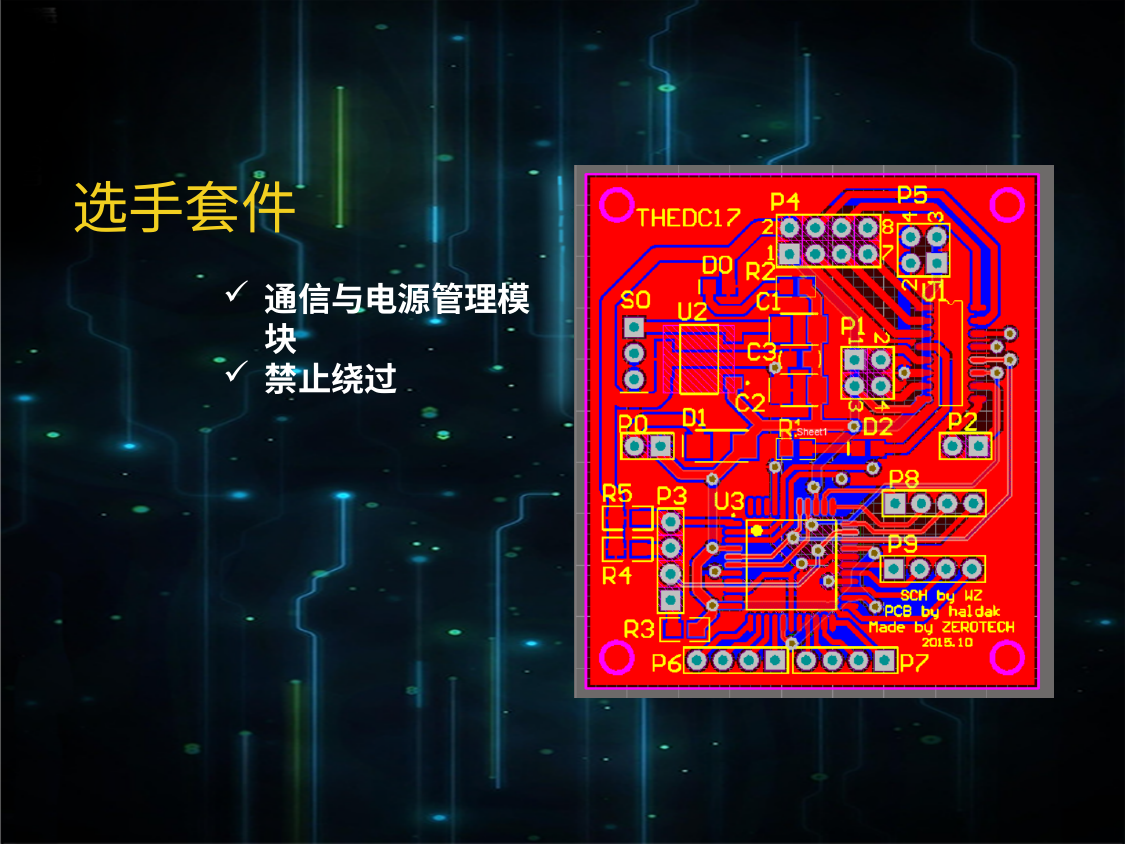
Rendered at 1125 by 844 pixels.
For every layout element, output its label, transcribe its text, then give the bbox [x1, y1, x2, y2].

text_box 通信与电源管理模块 禁止绕过 [208, 271, 554, 406]
picture [0, 0, 1125, 844]
text_box 选手套件 [57, 164, 536, 248]
